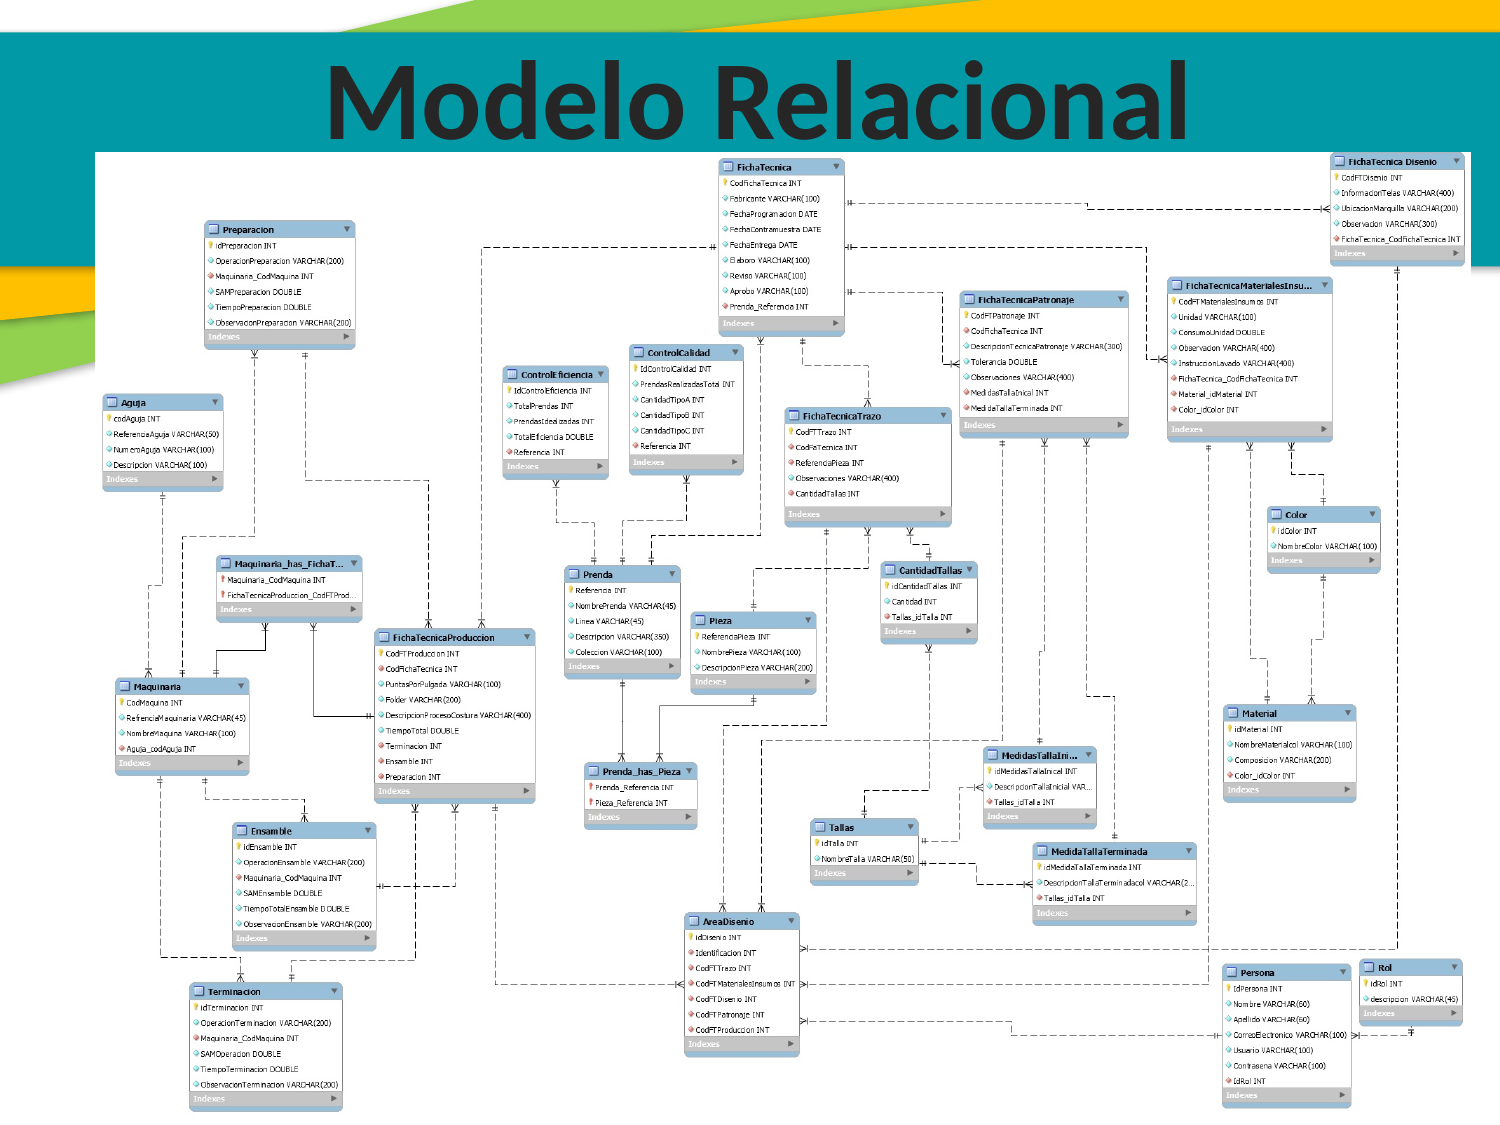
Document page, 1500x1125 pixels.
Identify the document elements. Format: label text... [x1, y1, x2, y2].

text_box Modelo Relacional [683, 19, 834, 151]
picture [95, 152, 1471, 1125]
